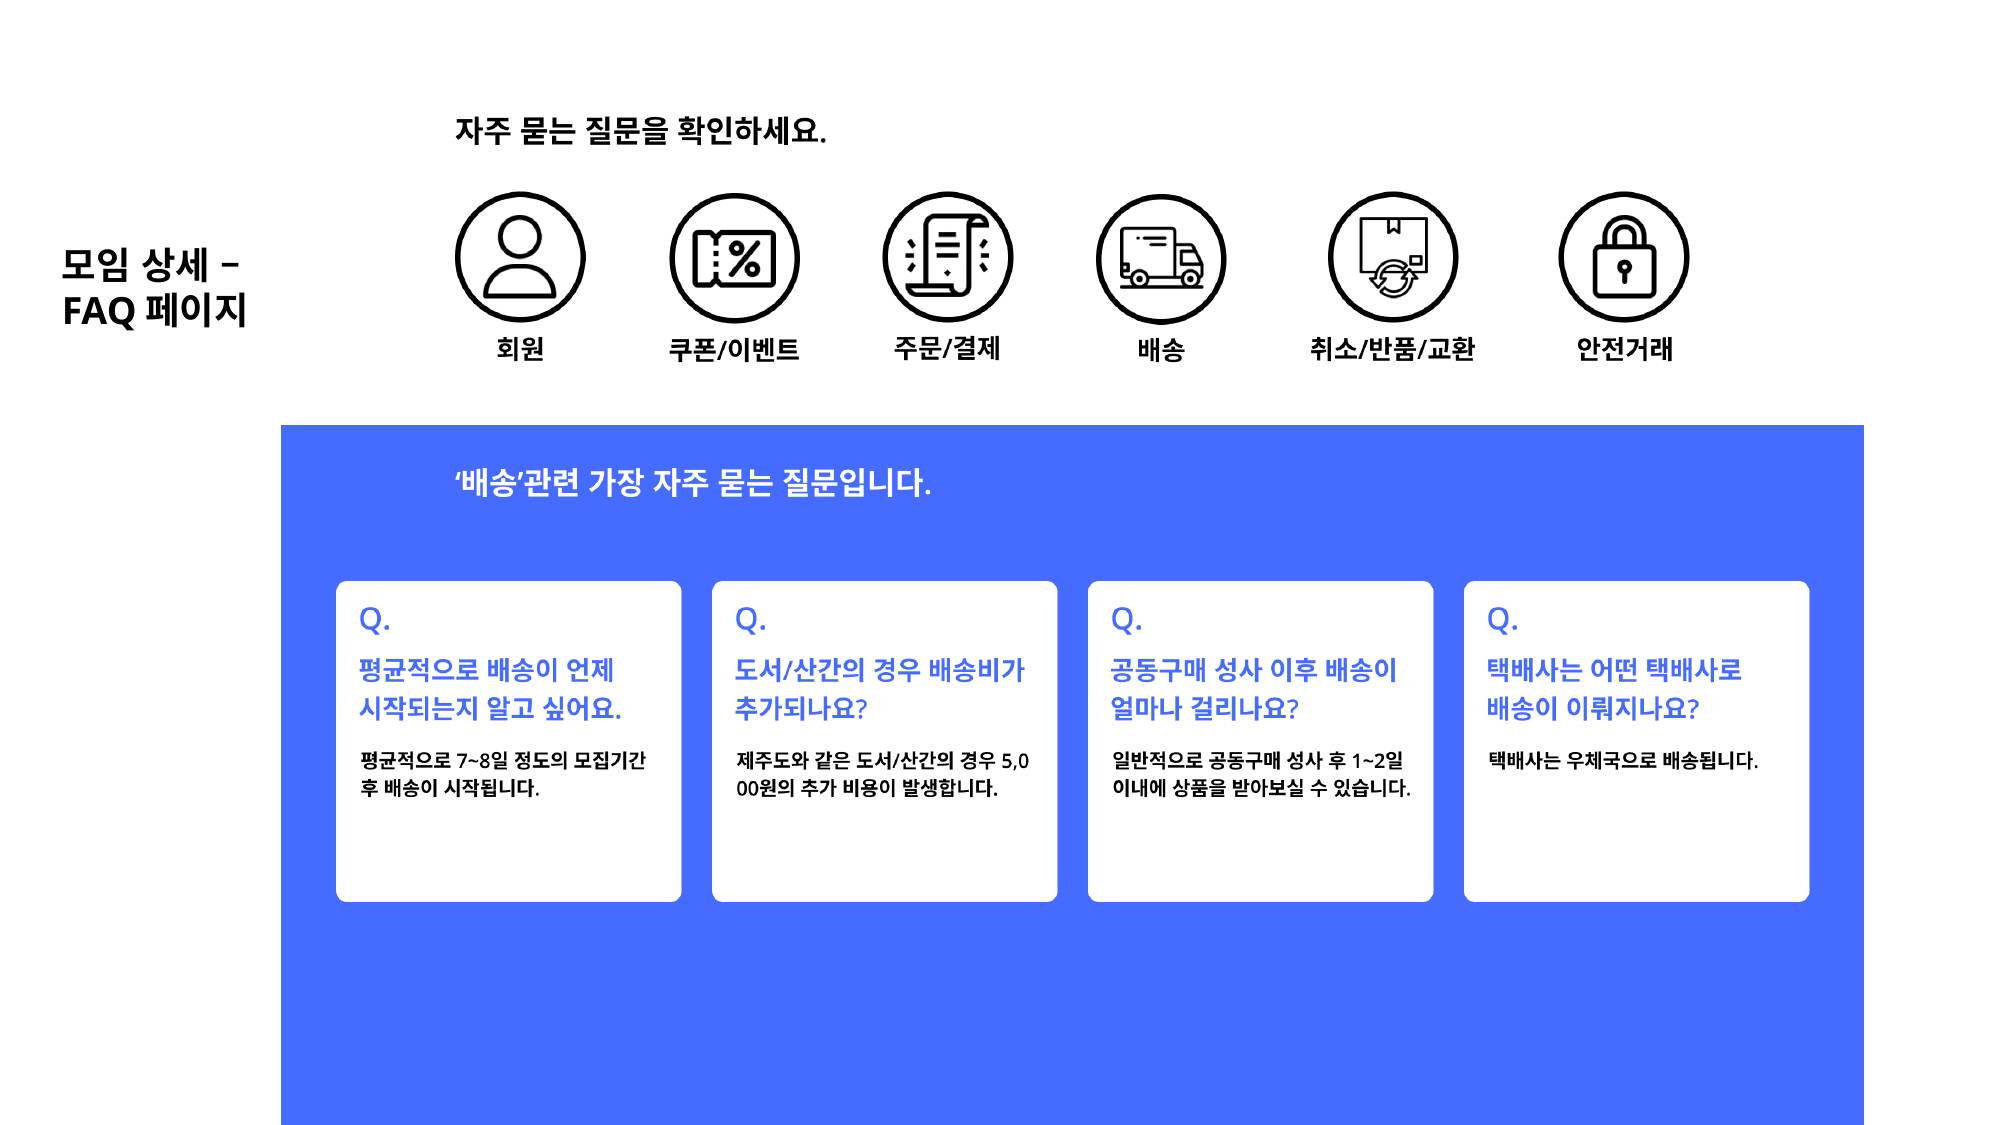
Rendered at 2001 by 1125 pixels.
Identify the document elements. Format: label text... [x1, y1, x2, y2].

text_box 모임 상세 – FAQ페이지 [47, 235, 281, 340]
picture [281, 0, 1864, 1125]
